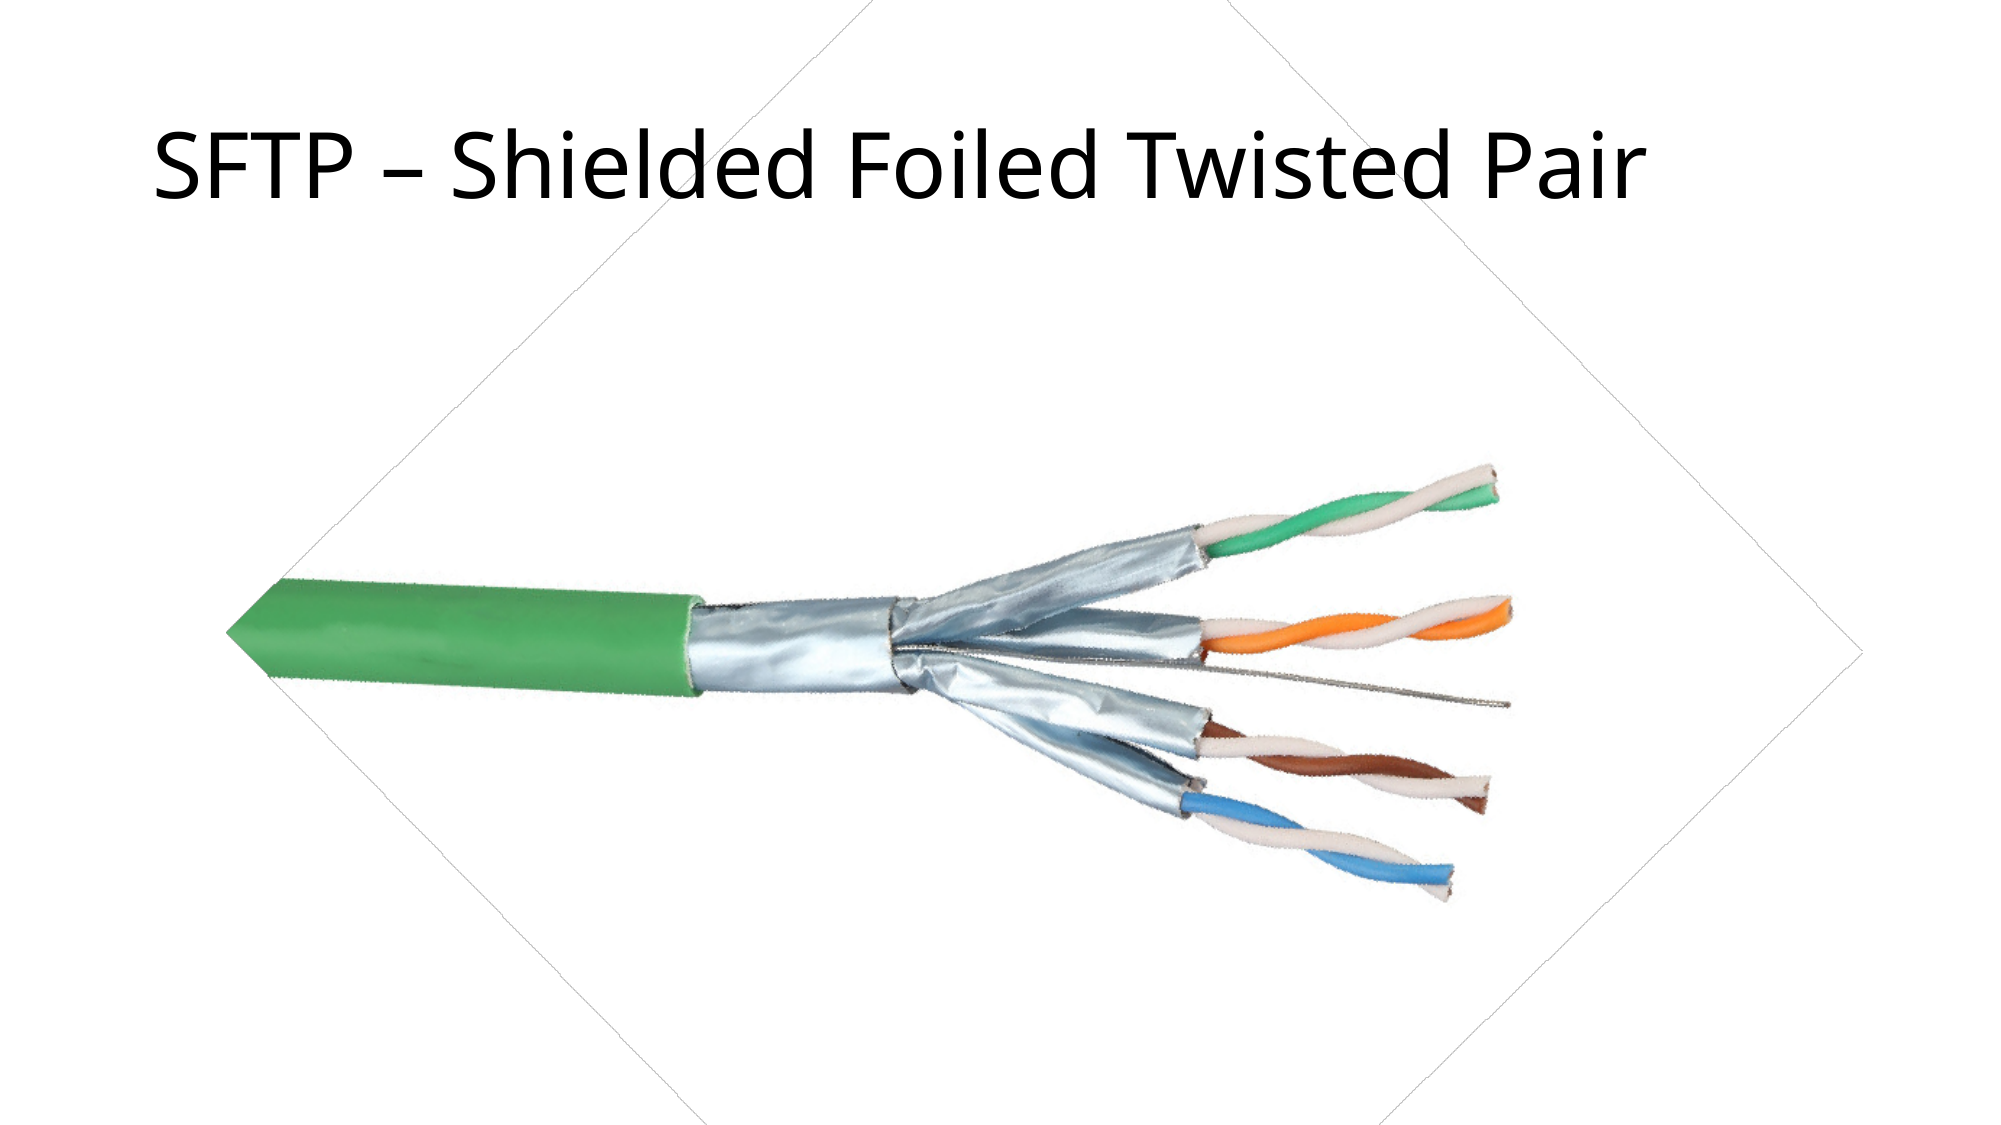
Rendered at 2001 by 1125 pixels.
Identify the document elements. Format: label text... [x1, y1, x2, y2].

picture [228, 62, 1863, 1125]
picture [814, 0, 1282, 59]
title SFTP – Shielded Foiled Twisted Pair [137, 59, 1863, 278]
